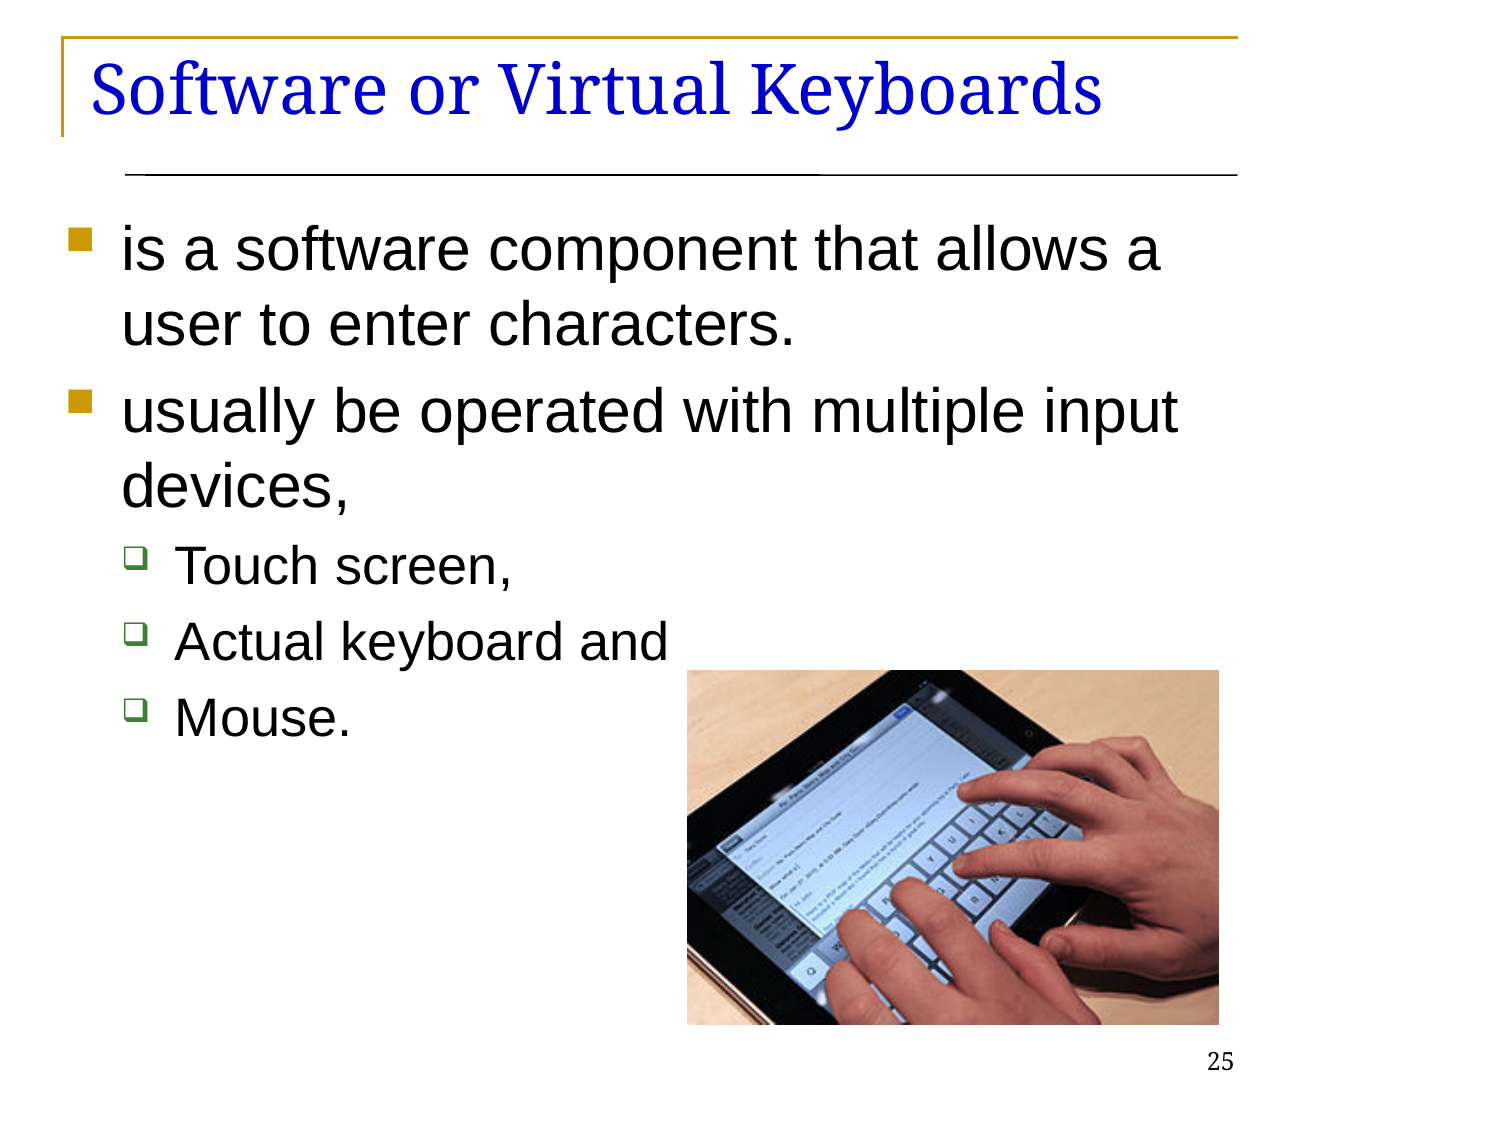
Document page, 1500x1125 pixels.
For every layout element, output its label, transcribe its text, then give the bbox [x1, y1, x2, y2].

title Software or Virtual Keyboards [74, 37, 1251, 188]
list is a software component that allows a user to enter characters. usually be operated with multiple input devices, Touch screen, Actual keyboard and Mouse. [49, 199, 1201, 763]
slide_number 25 [1149, 1012, 1251, 1088]
picture [687, 670, 1219, 1026]
